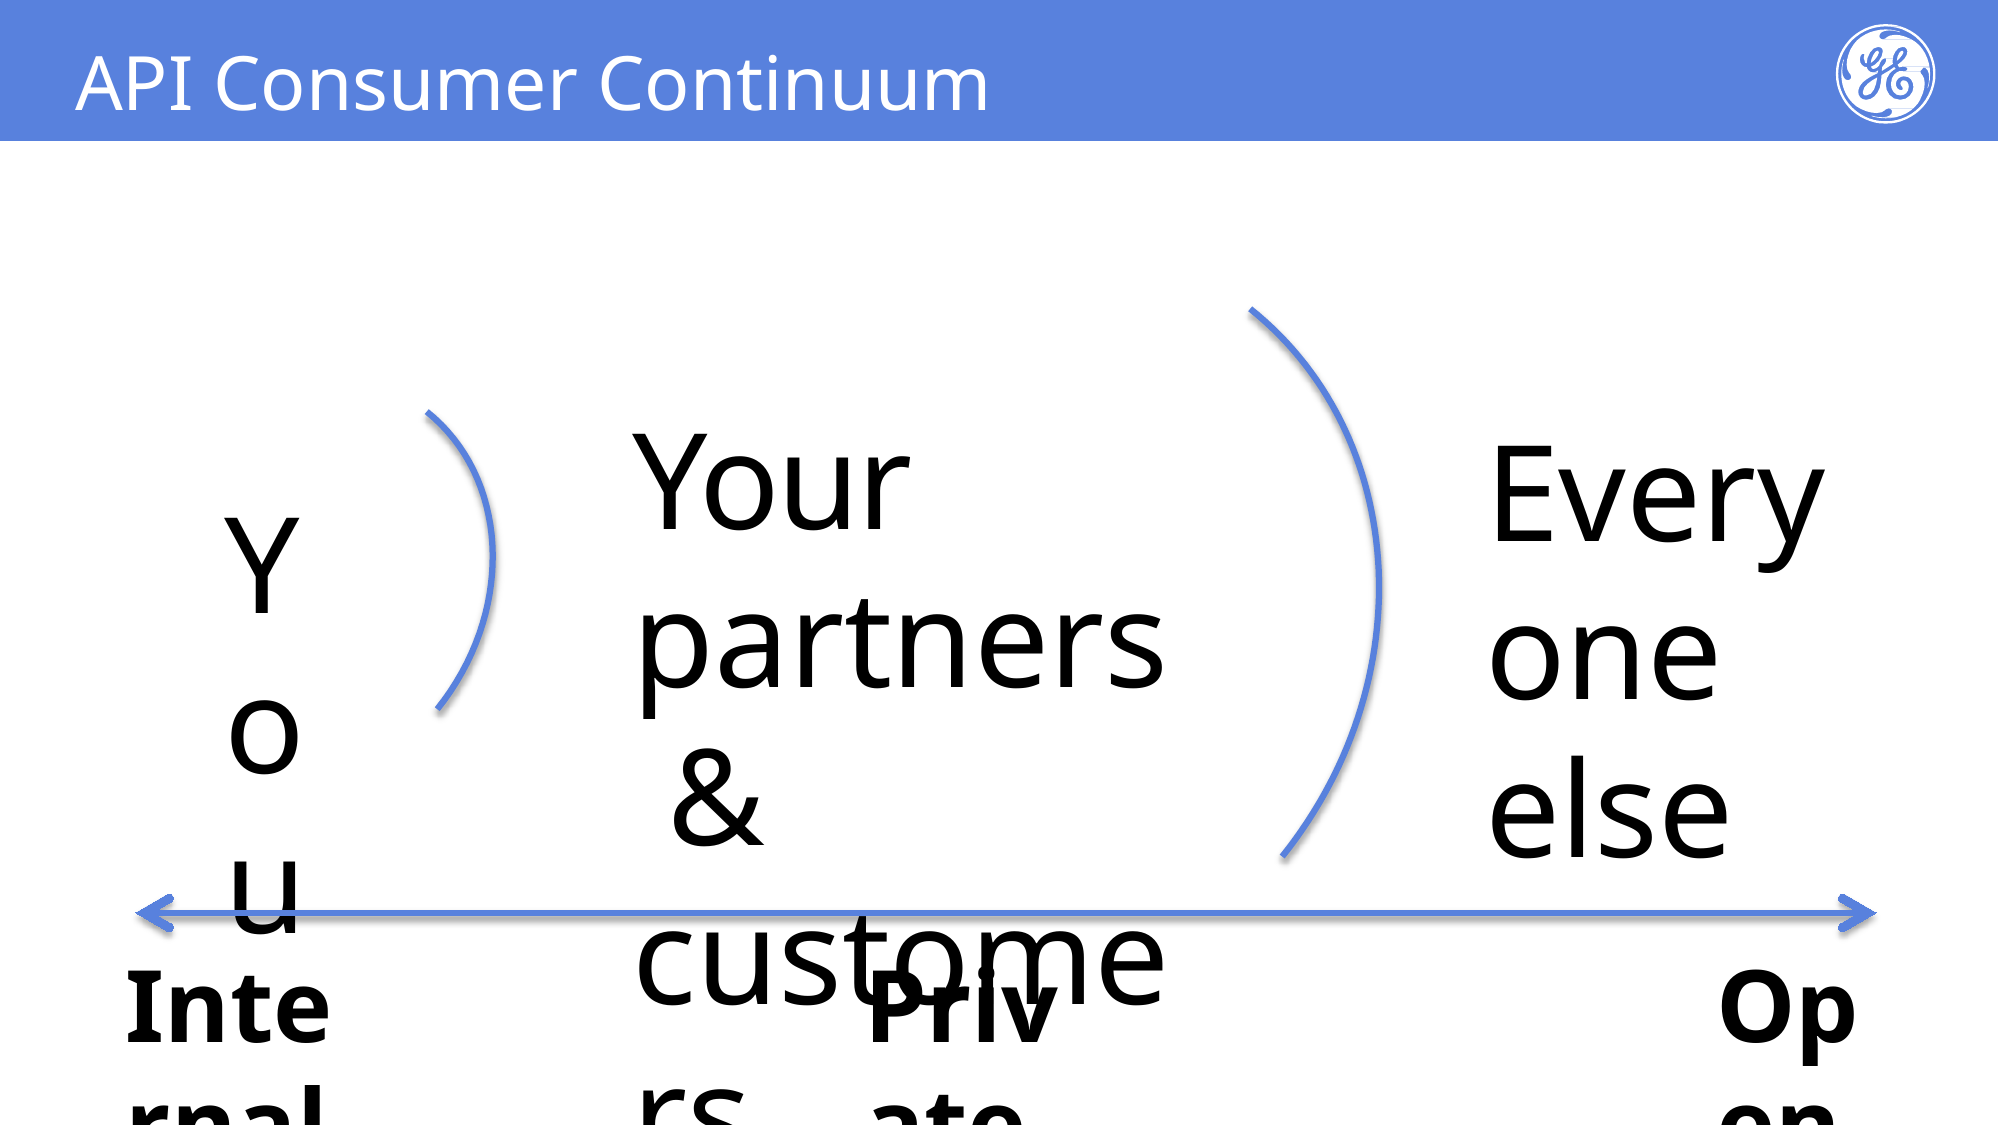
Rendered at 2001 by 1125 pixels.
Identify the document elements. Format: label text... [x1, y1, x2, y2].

text_box [92, 874, 1919, 961]
text_box Open [1713, 942, 1867, 1125]
text_box Your partners & customers [630, 961, 862, 1125]
text_box [135, 894, 174, 932]
text_box Your partners & customers [630, 397, 1184, 874]
text_box [426, 411, 493, 710]
text_box Everyone else [1482, 409, 1850, 874]
text_box [1844, 24, 1936, 104]
text_box API Consumer Continuum [75, 46, 1926, 141]
text_box Private [862, 942, 1071, 1125]
text_box You [221, 480, 368, 874]
text_box [1250, 308, 1380, 857]
text_box Your partners & customers [1071, 961, 1184, 1125]
text_box [414, 403, 508, 728]
text_box Internal [122, 942, 355, 1125]
text_box [1237, 300, 1394, 875]
text_box [0, 0, 1998, 141]
text_box [1838, 894, 1877, 932]
